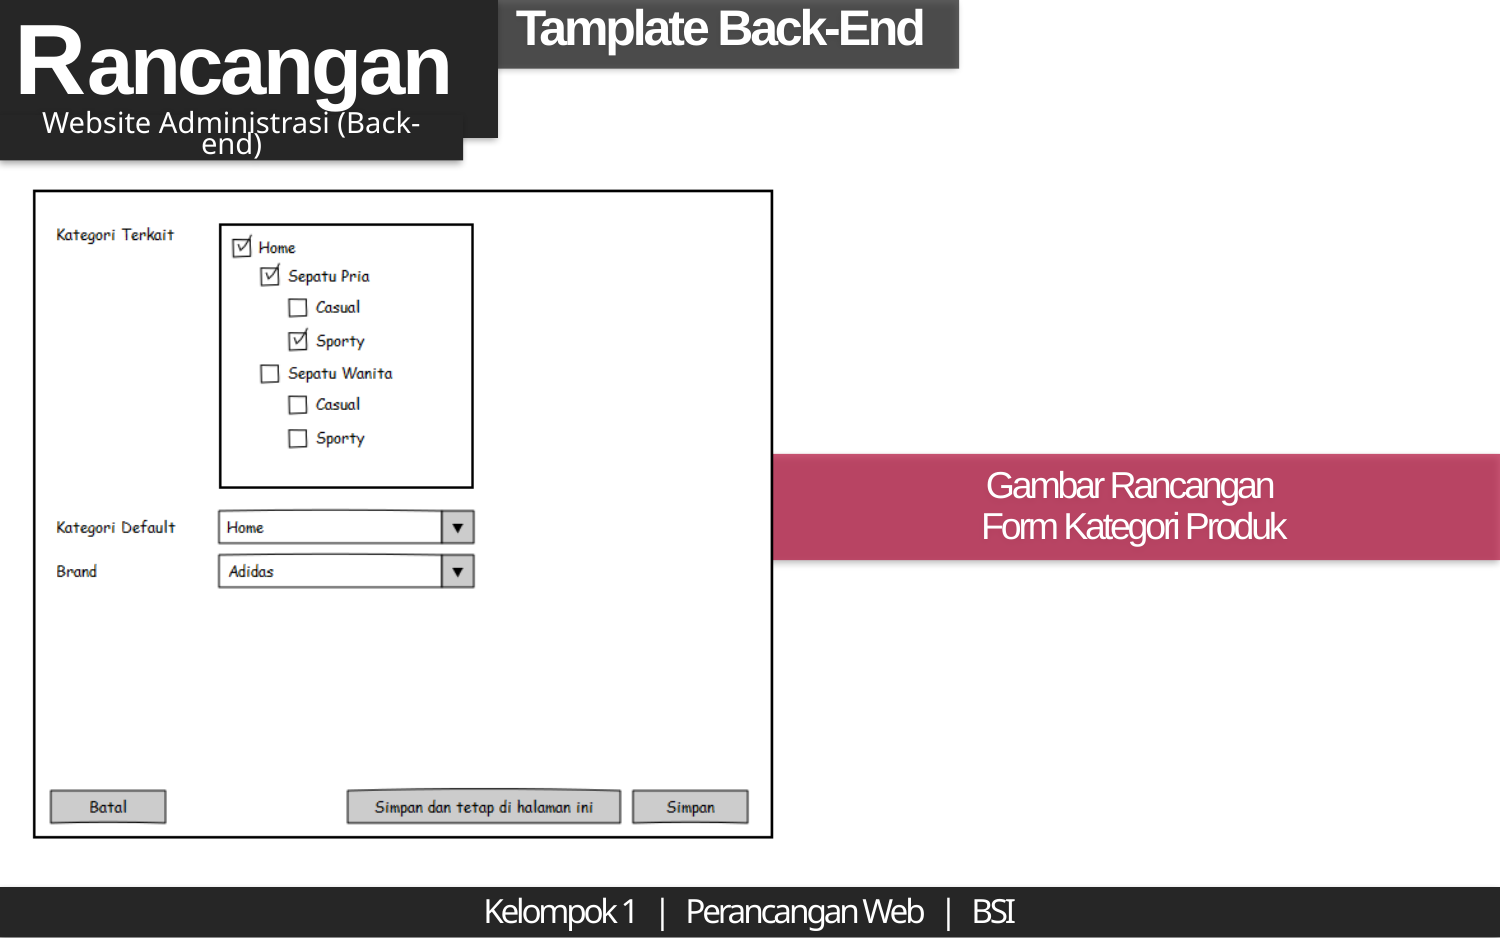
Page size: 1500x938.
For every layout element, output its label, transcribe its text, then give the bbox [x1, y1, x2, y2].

text_box Tamplate Back-End [500, 0, 960, 69]
picture [0, 159, 809, 876]
text_box Kelompok 1 | Perancangan Web | BSI [0, 886, 1500, 938]
text_box Website Administrasi (Back-end) [0, 114, 464, 158]
text_box Gambar Rancangan Form Kategori Produk [813, 453, 1500, 561]
text_box Rancangan [0, 0, 499, 139]
